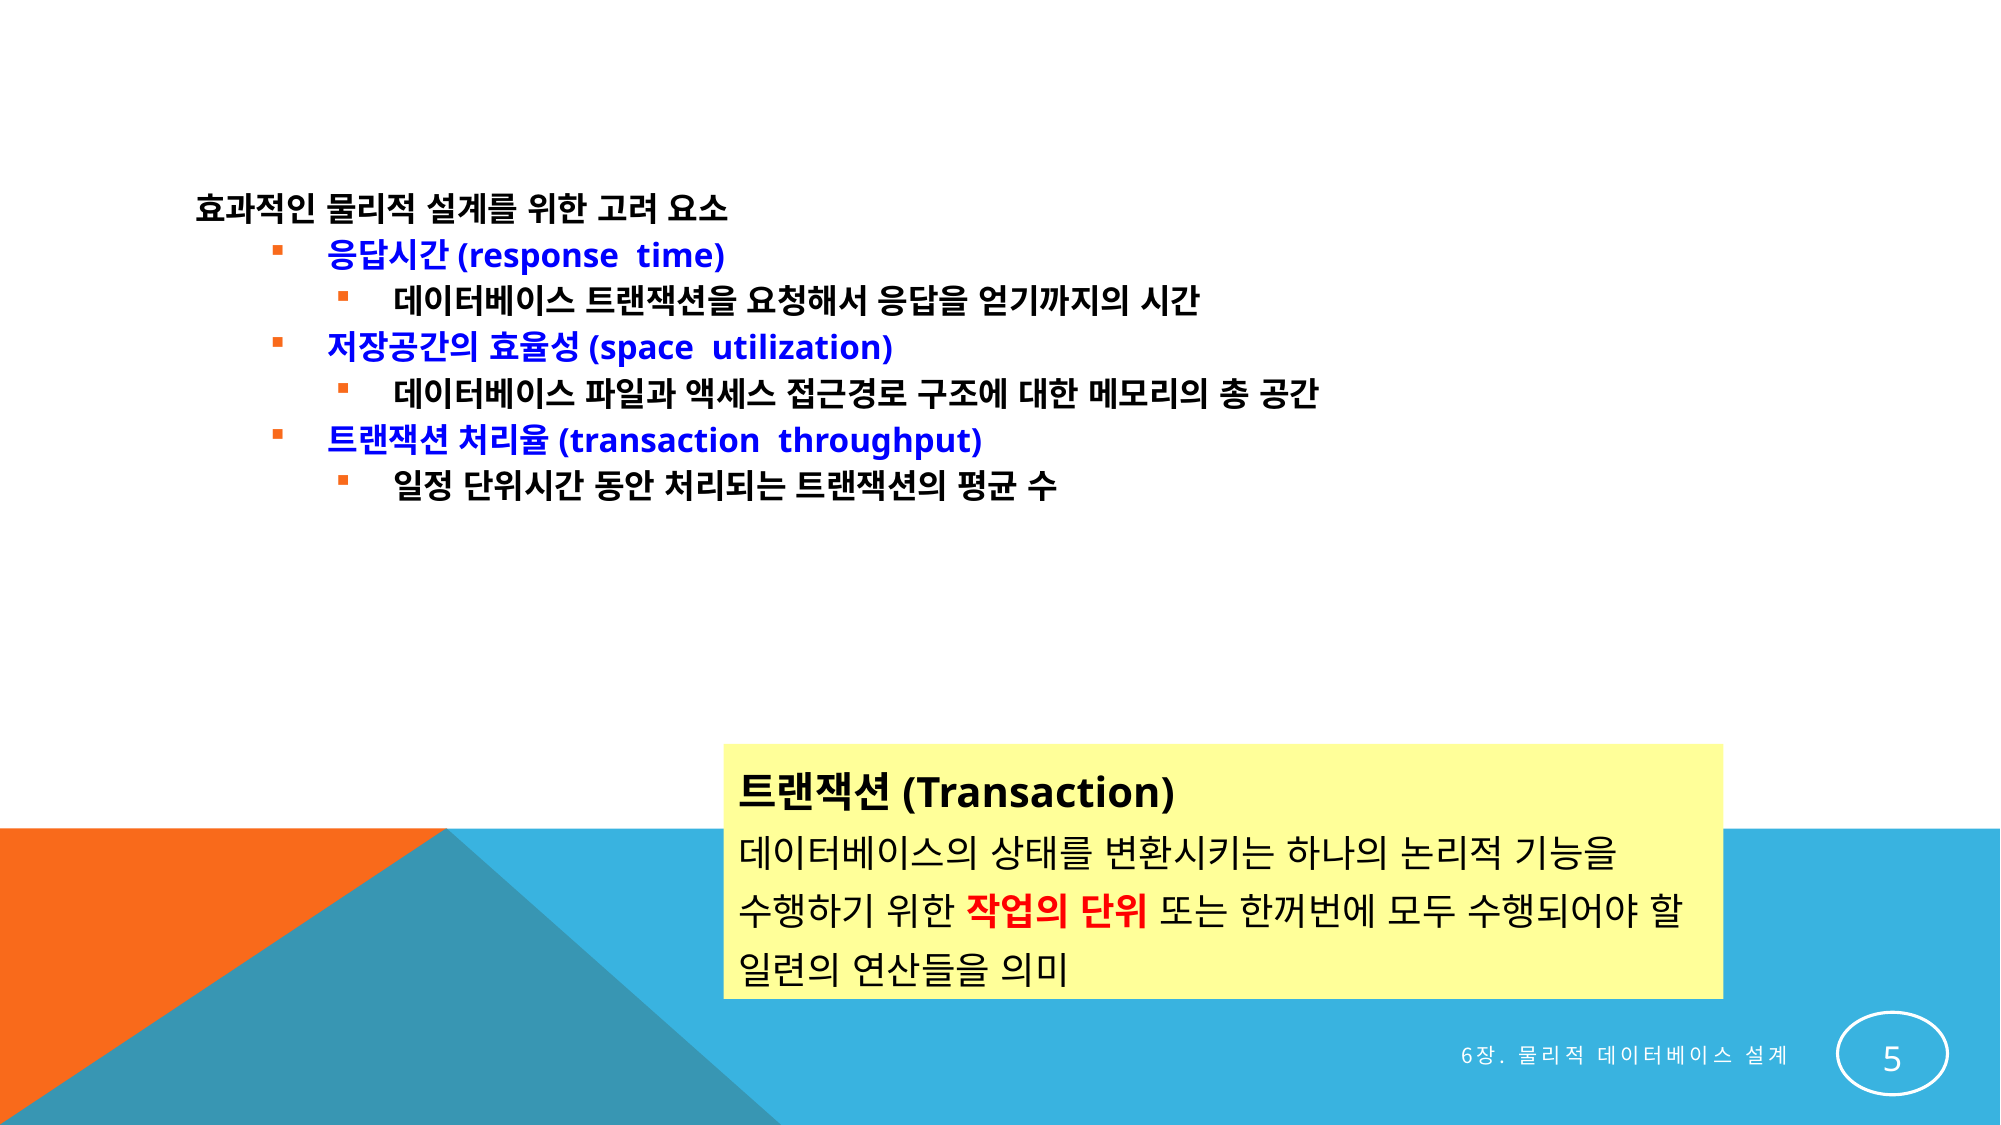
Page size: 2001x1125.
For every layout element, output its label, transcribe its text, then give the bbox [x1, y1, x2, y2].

slide_number 5 [1835, 1010, 1950, 1097]
footer 6장. 물리적 데이터베이스 설계 [769, 1031, 1803, 1076]
list 효과적인 물리적 설계를 위한 고려 요소 응답시간(response time) 데이터베이스 트랜잭션을 요청해서 응답을 얻기까지의 시간 저장공간의 효율성(space utilization) 데이터베이스 파일과 액세스 접근경로 구조에 대한 메모리의 총 공간 트랜잭션 처리율(transaction throughput) 일정 단위시간 동안 처리되는 트랜잭션의 평균 수 [180, 180, 1825, 768]
text_box 트랜잭션(Transaction) 데이터베이스의 상태를 변환시키는 하나의 논리적 기능을 수행하기 위한 작업의 단위 또는 한꺼번에 모두 수행되어야 할 일련의 연산들을 의미 [723, 743, 1724, 999]
